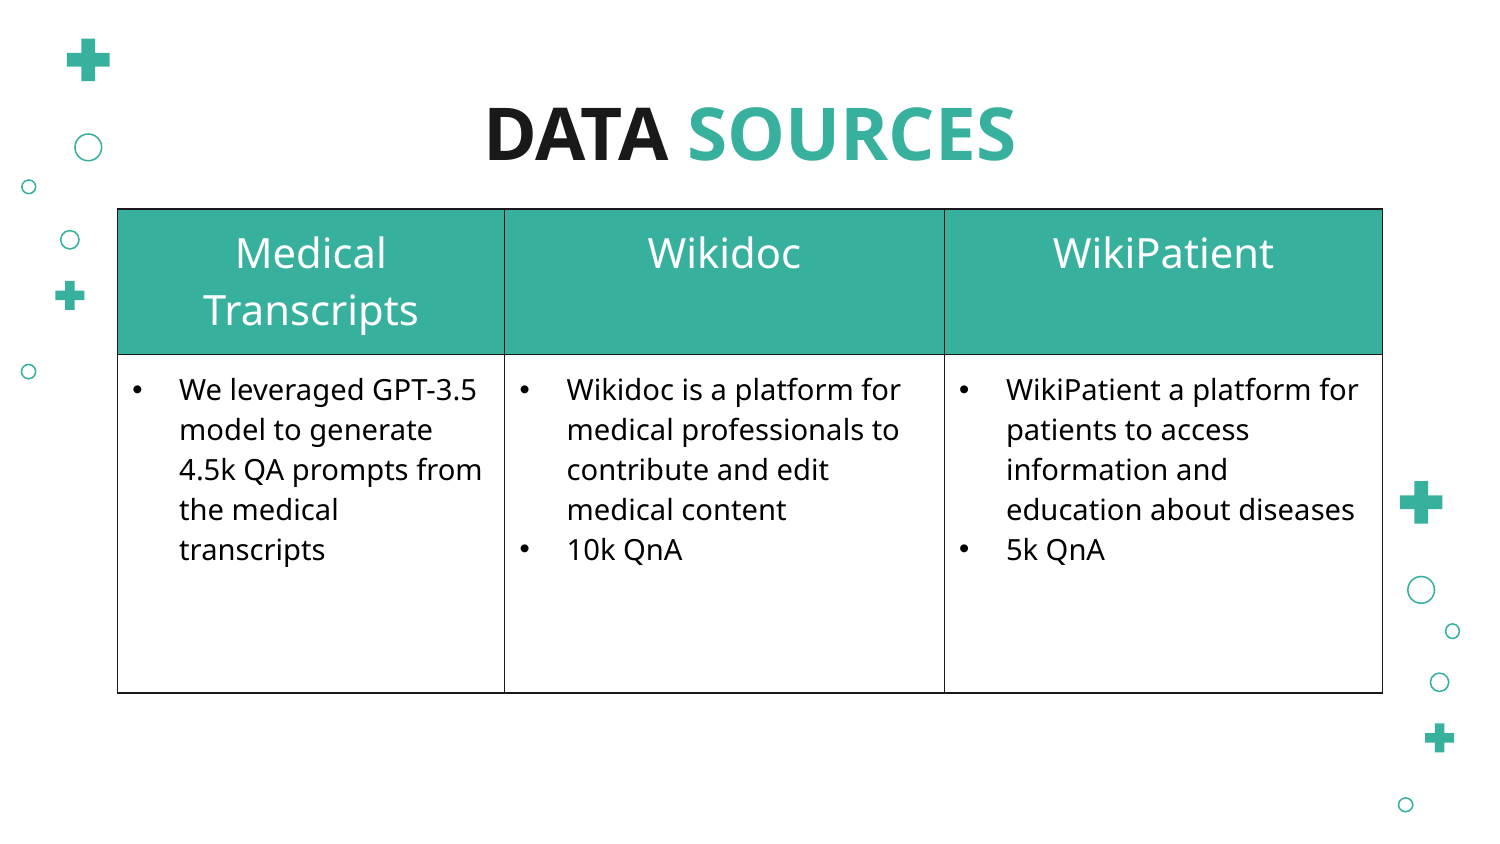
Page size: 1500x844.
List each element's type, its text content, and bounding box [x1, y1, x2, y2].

title DATA SOURCES [117, 72, 1383, 167]
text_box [1256, 608, 1500, 677]
table_header Medical Transcripts [118, 210, 504, 354]
table_cell Wikidoc is a platform for medical professionals to contribute and edit medical content 10k QnA [505, 355, 944, 692]
table_cell WikiPatient a platform for patients to access information and education about diseases 5k QnA [945, 355, 1382, 692]
table_header WikiPatient [945, 210, 1382, 354]
table_cell We leveraged GPT-3.5 model to generate 4.5k QA prompts from the medical transcripts [118, 355, 504, 692]
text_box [0, 156, 244, 254]
table_header Wikidoc [505, 210, 944, 354]
